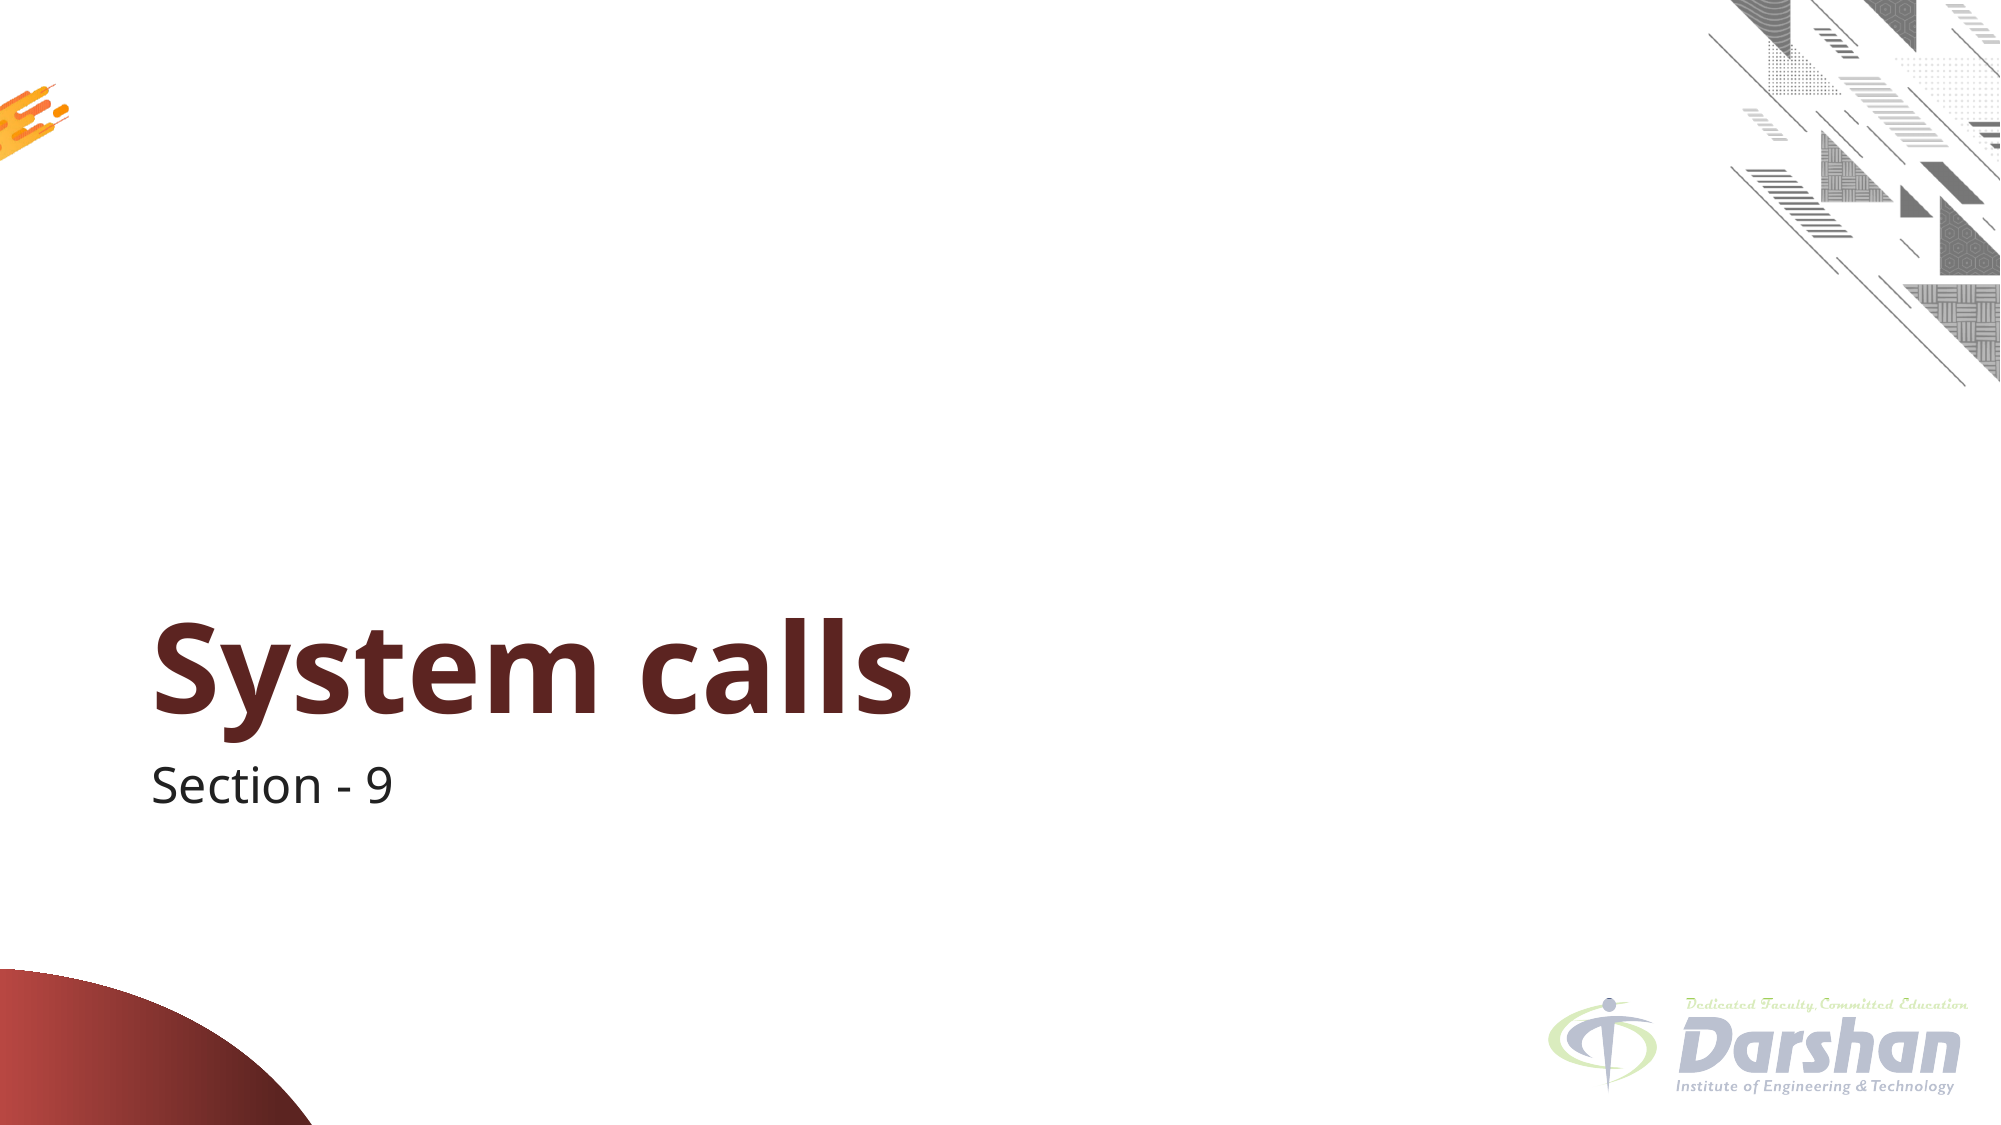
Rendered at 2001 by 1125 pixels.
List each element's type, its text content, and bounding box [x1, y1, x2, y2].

picture [0, 65, 90, 193]
title System calls [136, 280, 1862, 749]
list Section - 9 [136, 752, 1862, 999]
